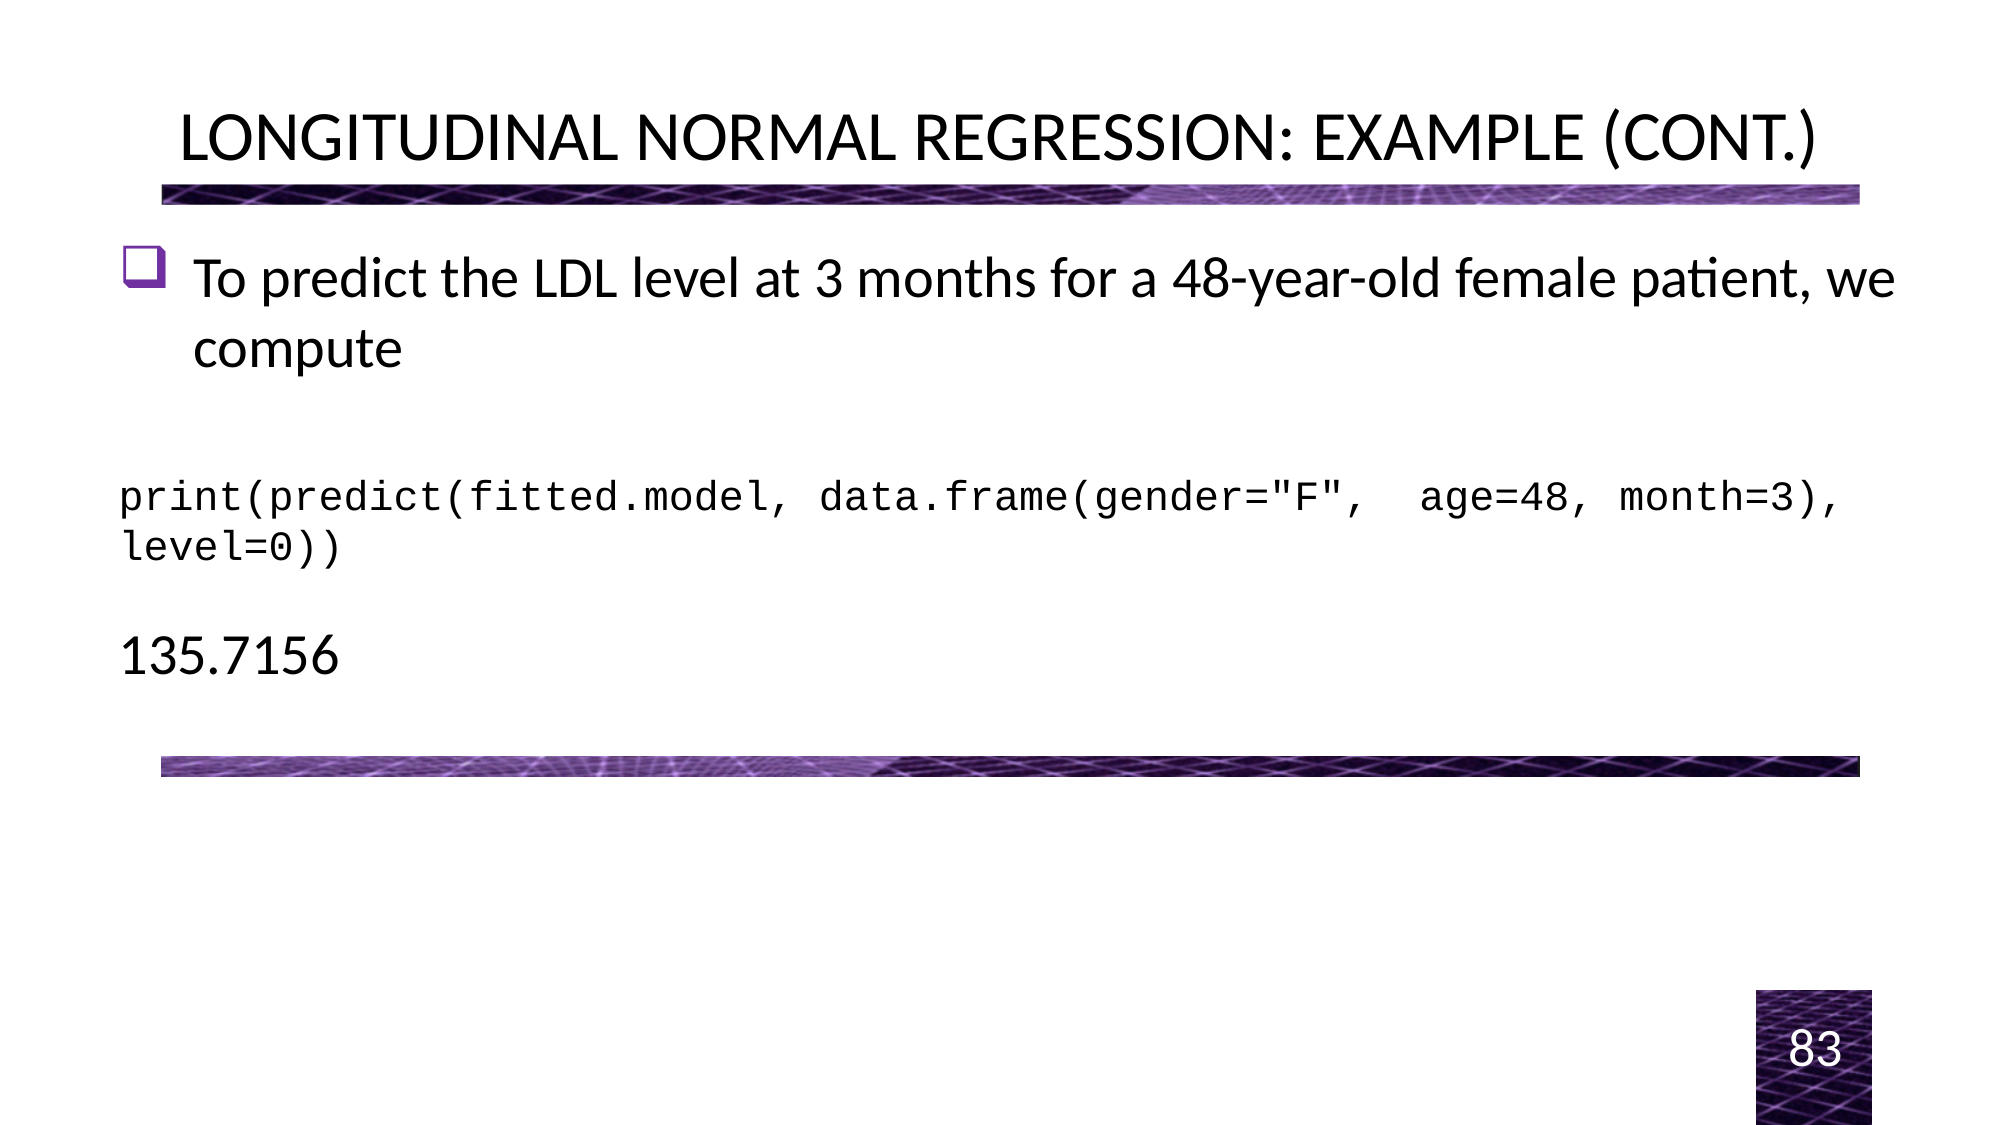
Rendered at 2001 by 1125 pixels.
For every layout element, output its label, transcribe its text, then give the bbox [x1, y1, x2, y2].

picture [1756, 990, 1872, 1125]
picture [161, 184, 1860, 205]
text_box LONGITUDINAL NORMAL REGRESSION: EXAMPLE (CONT.) [136, 66, 1864, 199]
picture [161, 756, 1860, 777]
